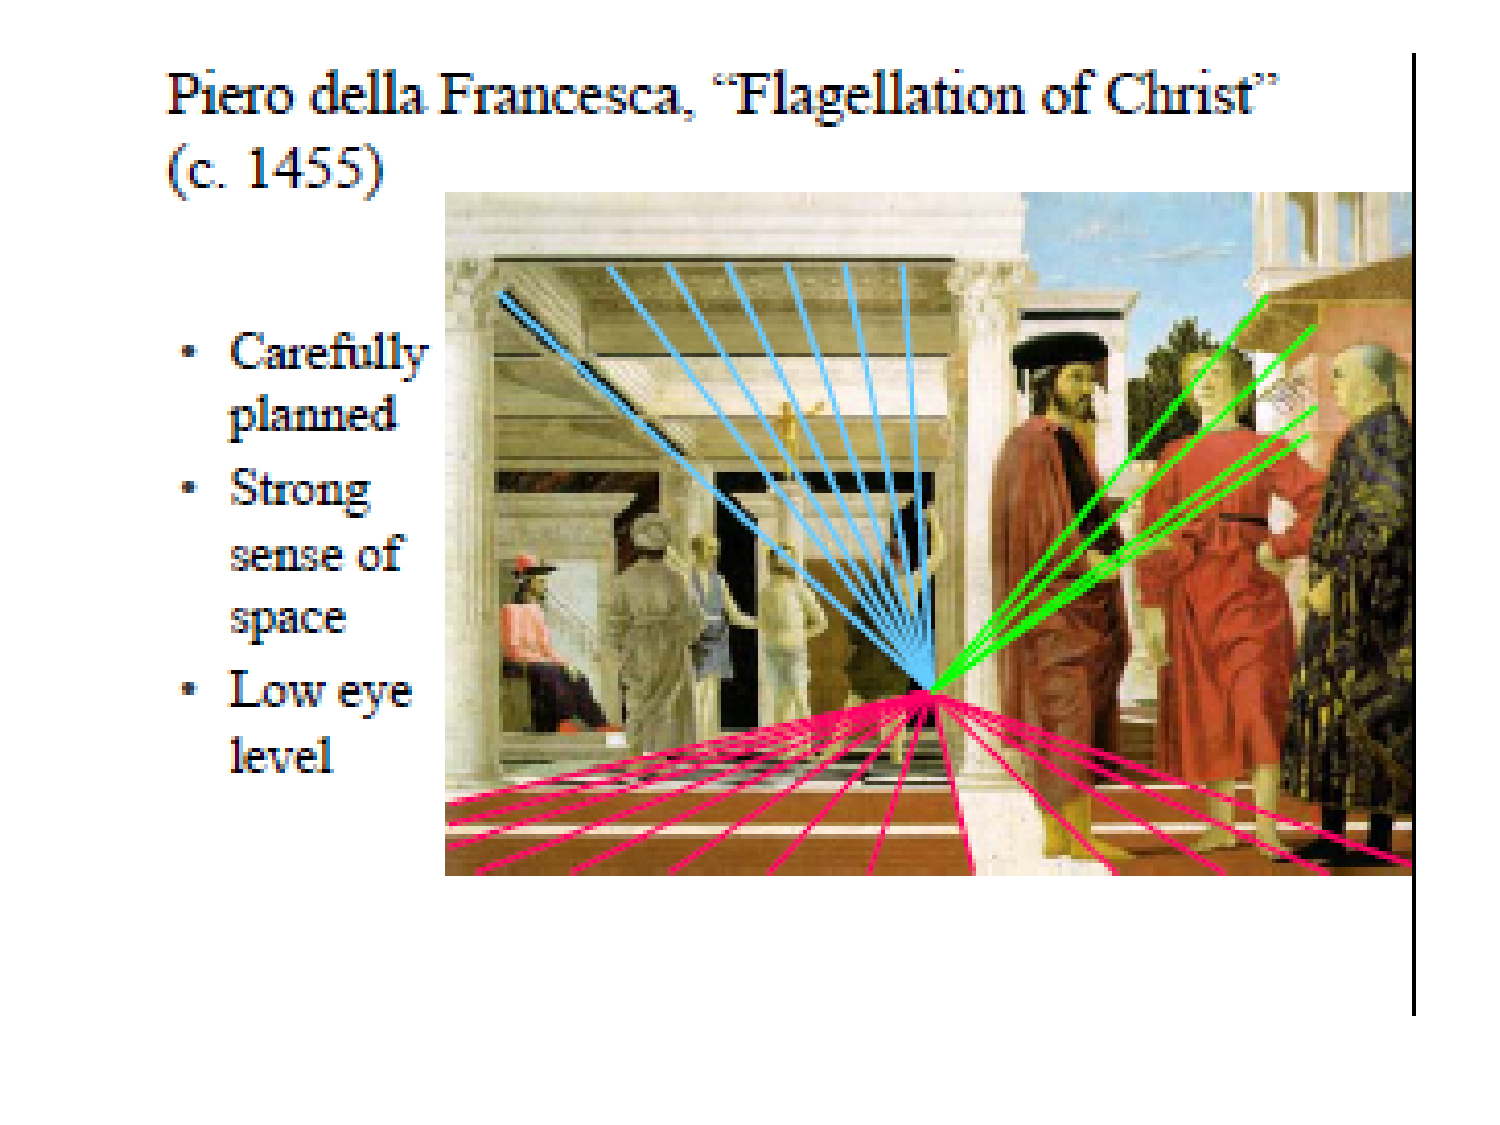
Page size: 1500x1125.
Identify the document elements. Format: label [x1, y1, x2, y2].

picture [141, 52, 1426, 1016]
